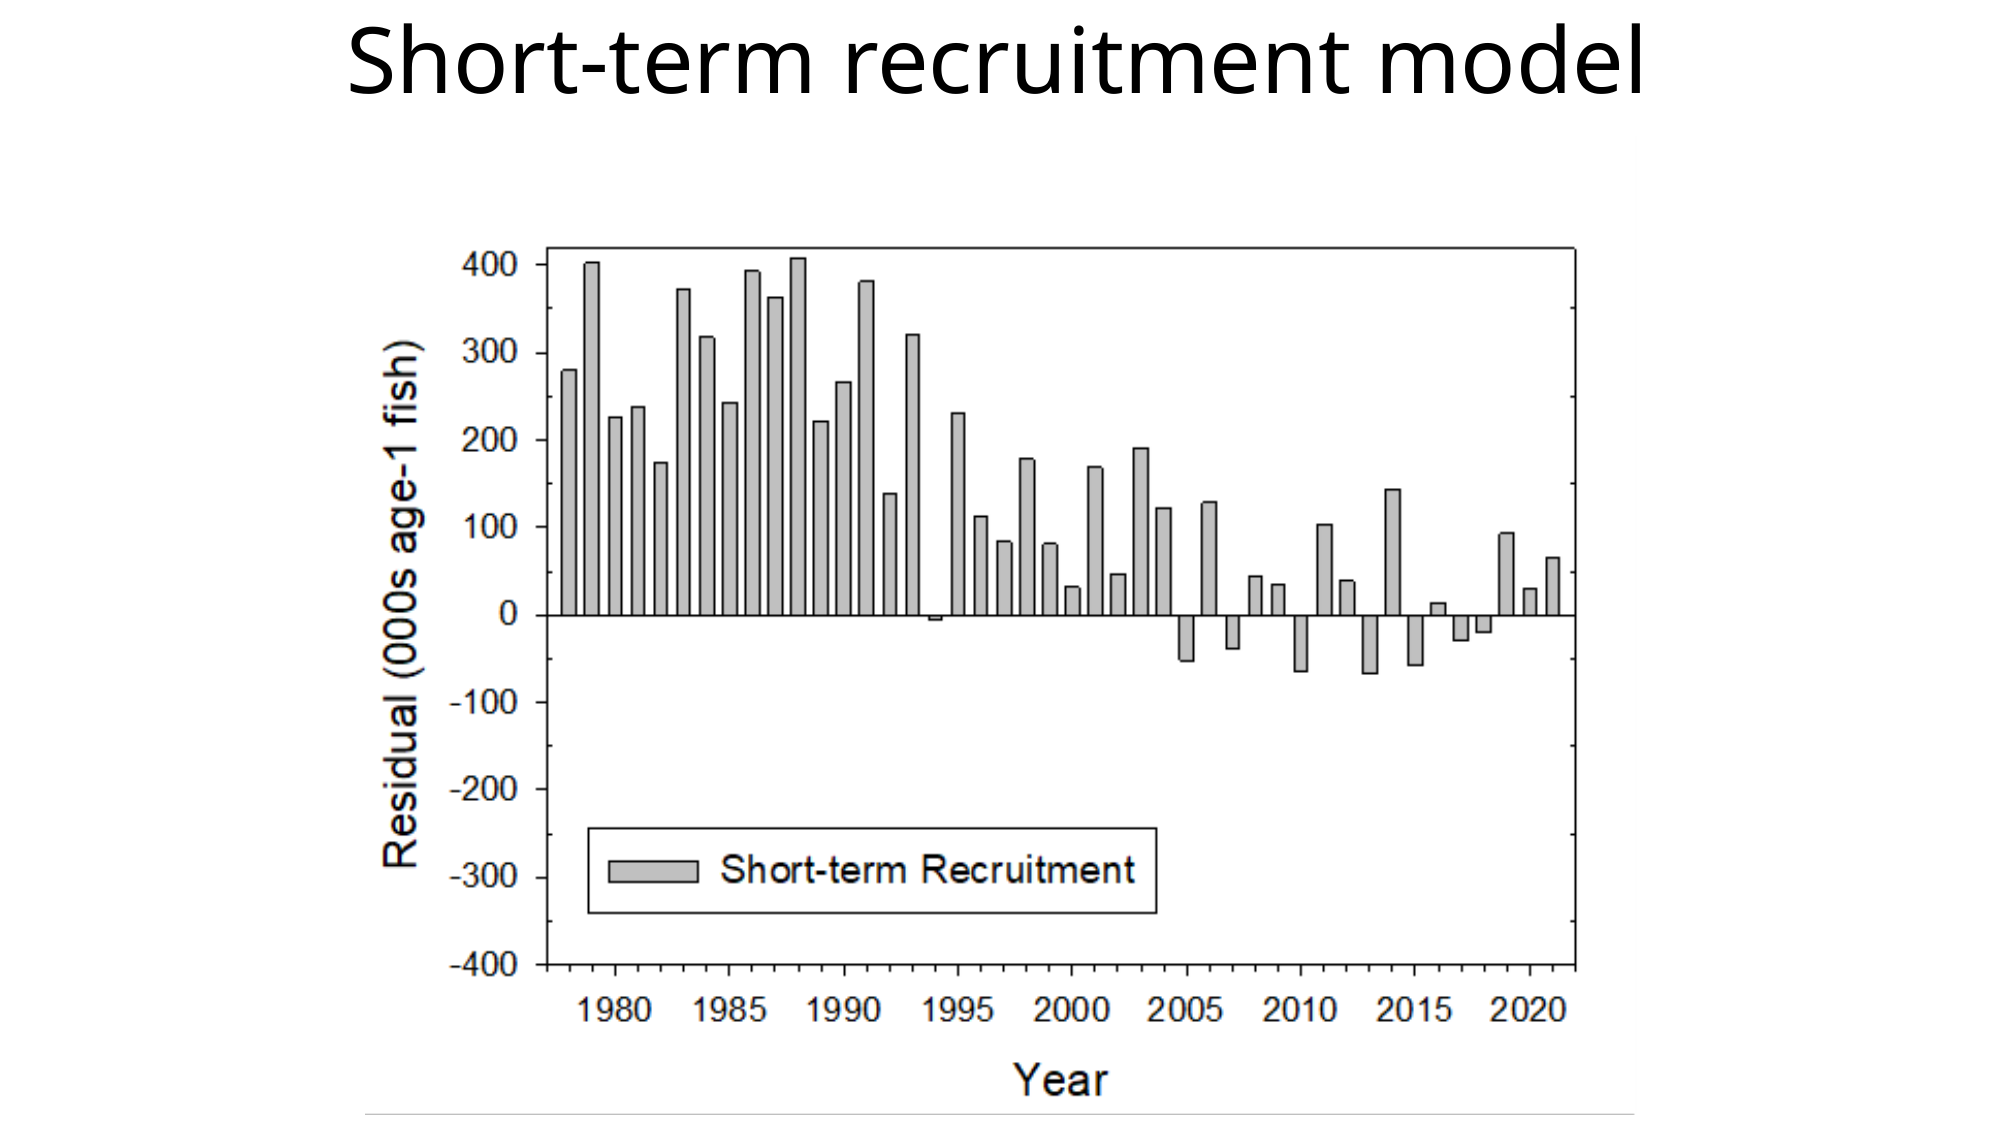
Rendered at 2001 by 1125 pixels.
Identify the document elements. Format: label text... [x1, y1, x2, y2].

picture [362, 134, 1637, 1118]
text_box Short-term recruitment model [80, 7, 1915, 126]
